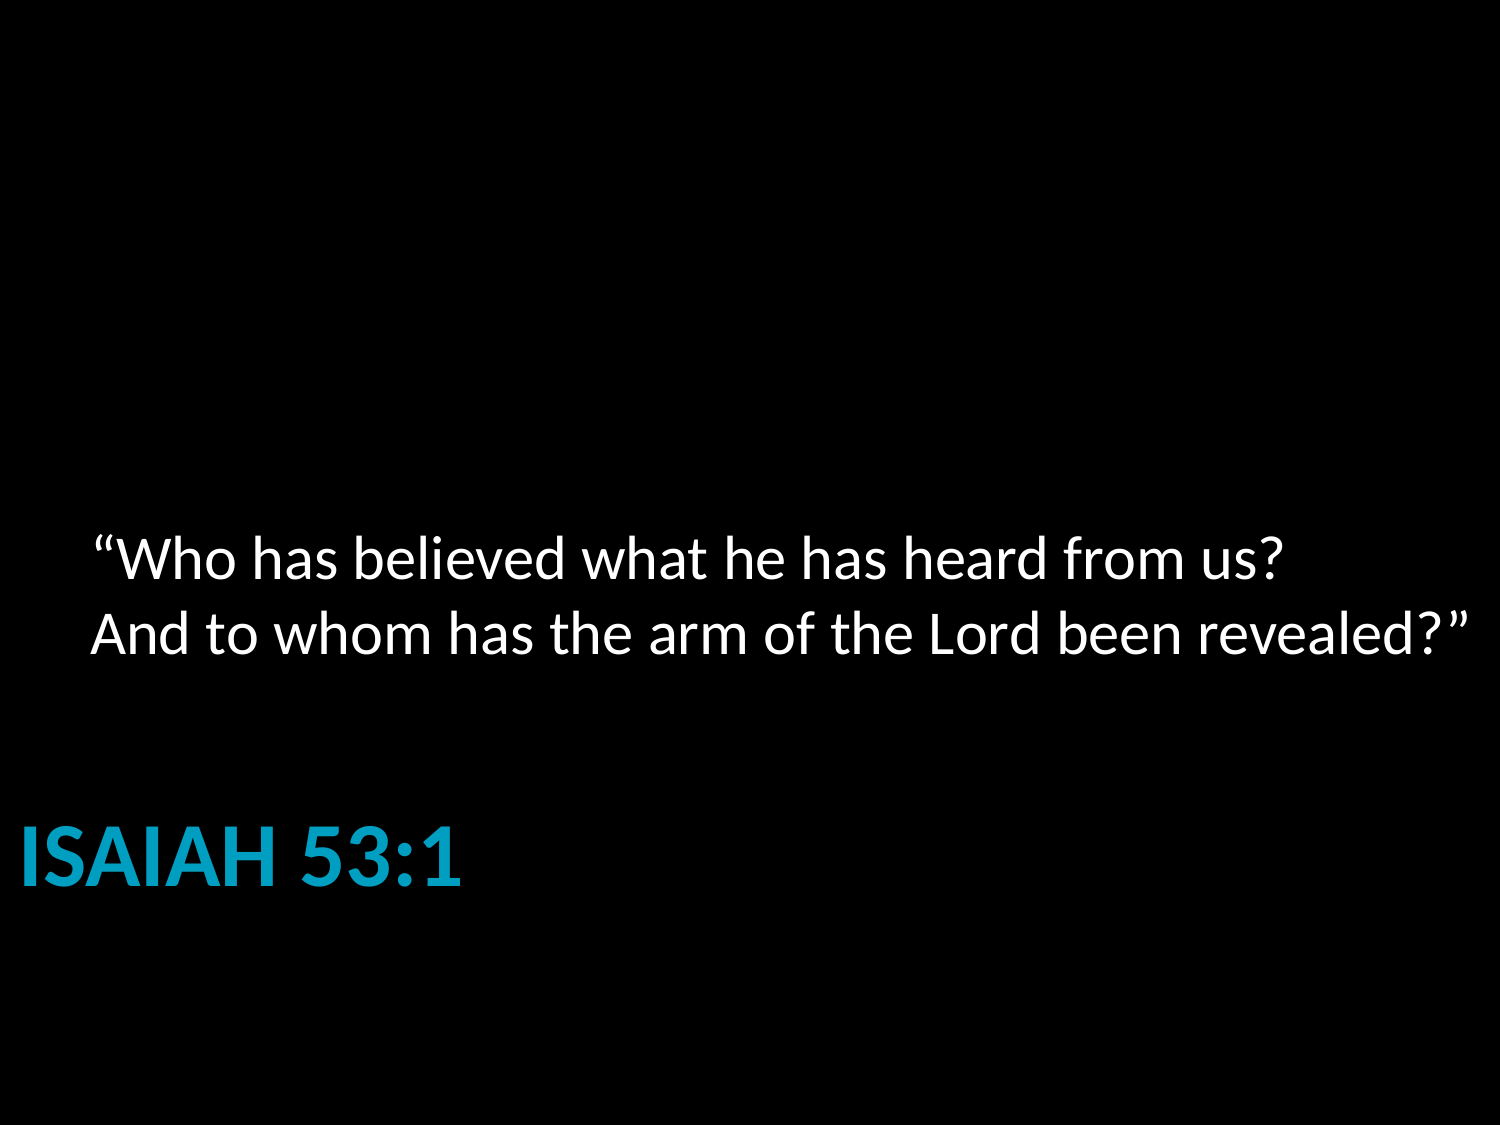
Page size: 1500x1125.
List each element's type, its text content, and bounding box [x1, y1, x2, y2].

list ISAIAH 53:1 [18, 737, 1482, 963]
title “Who has believed what he has heard from us? And to whom has the arm of the Lord been revealed?” [75, 24, 1500, 675]
